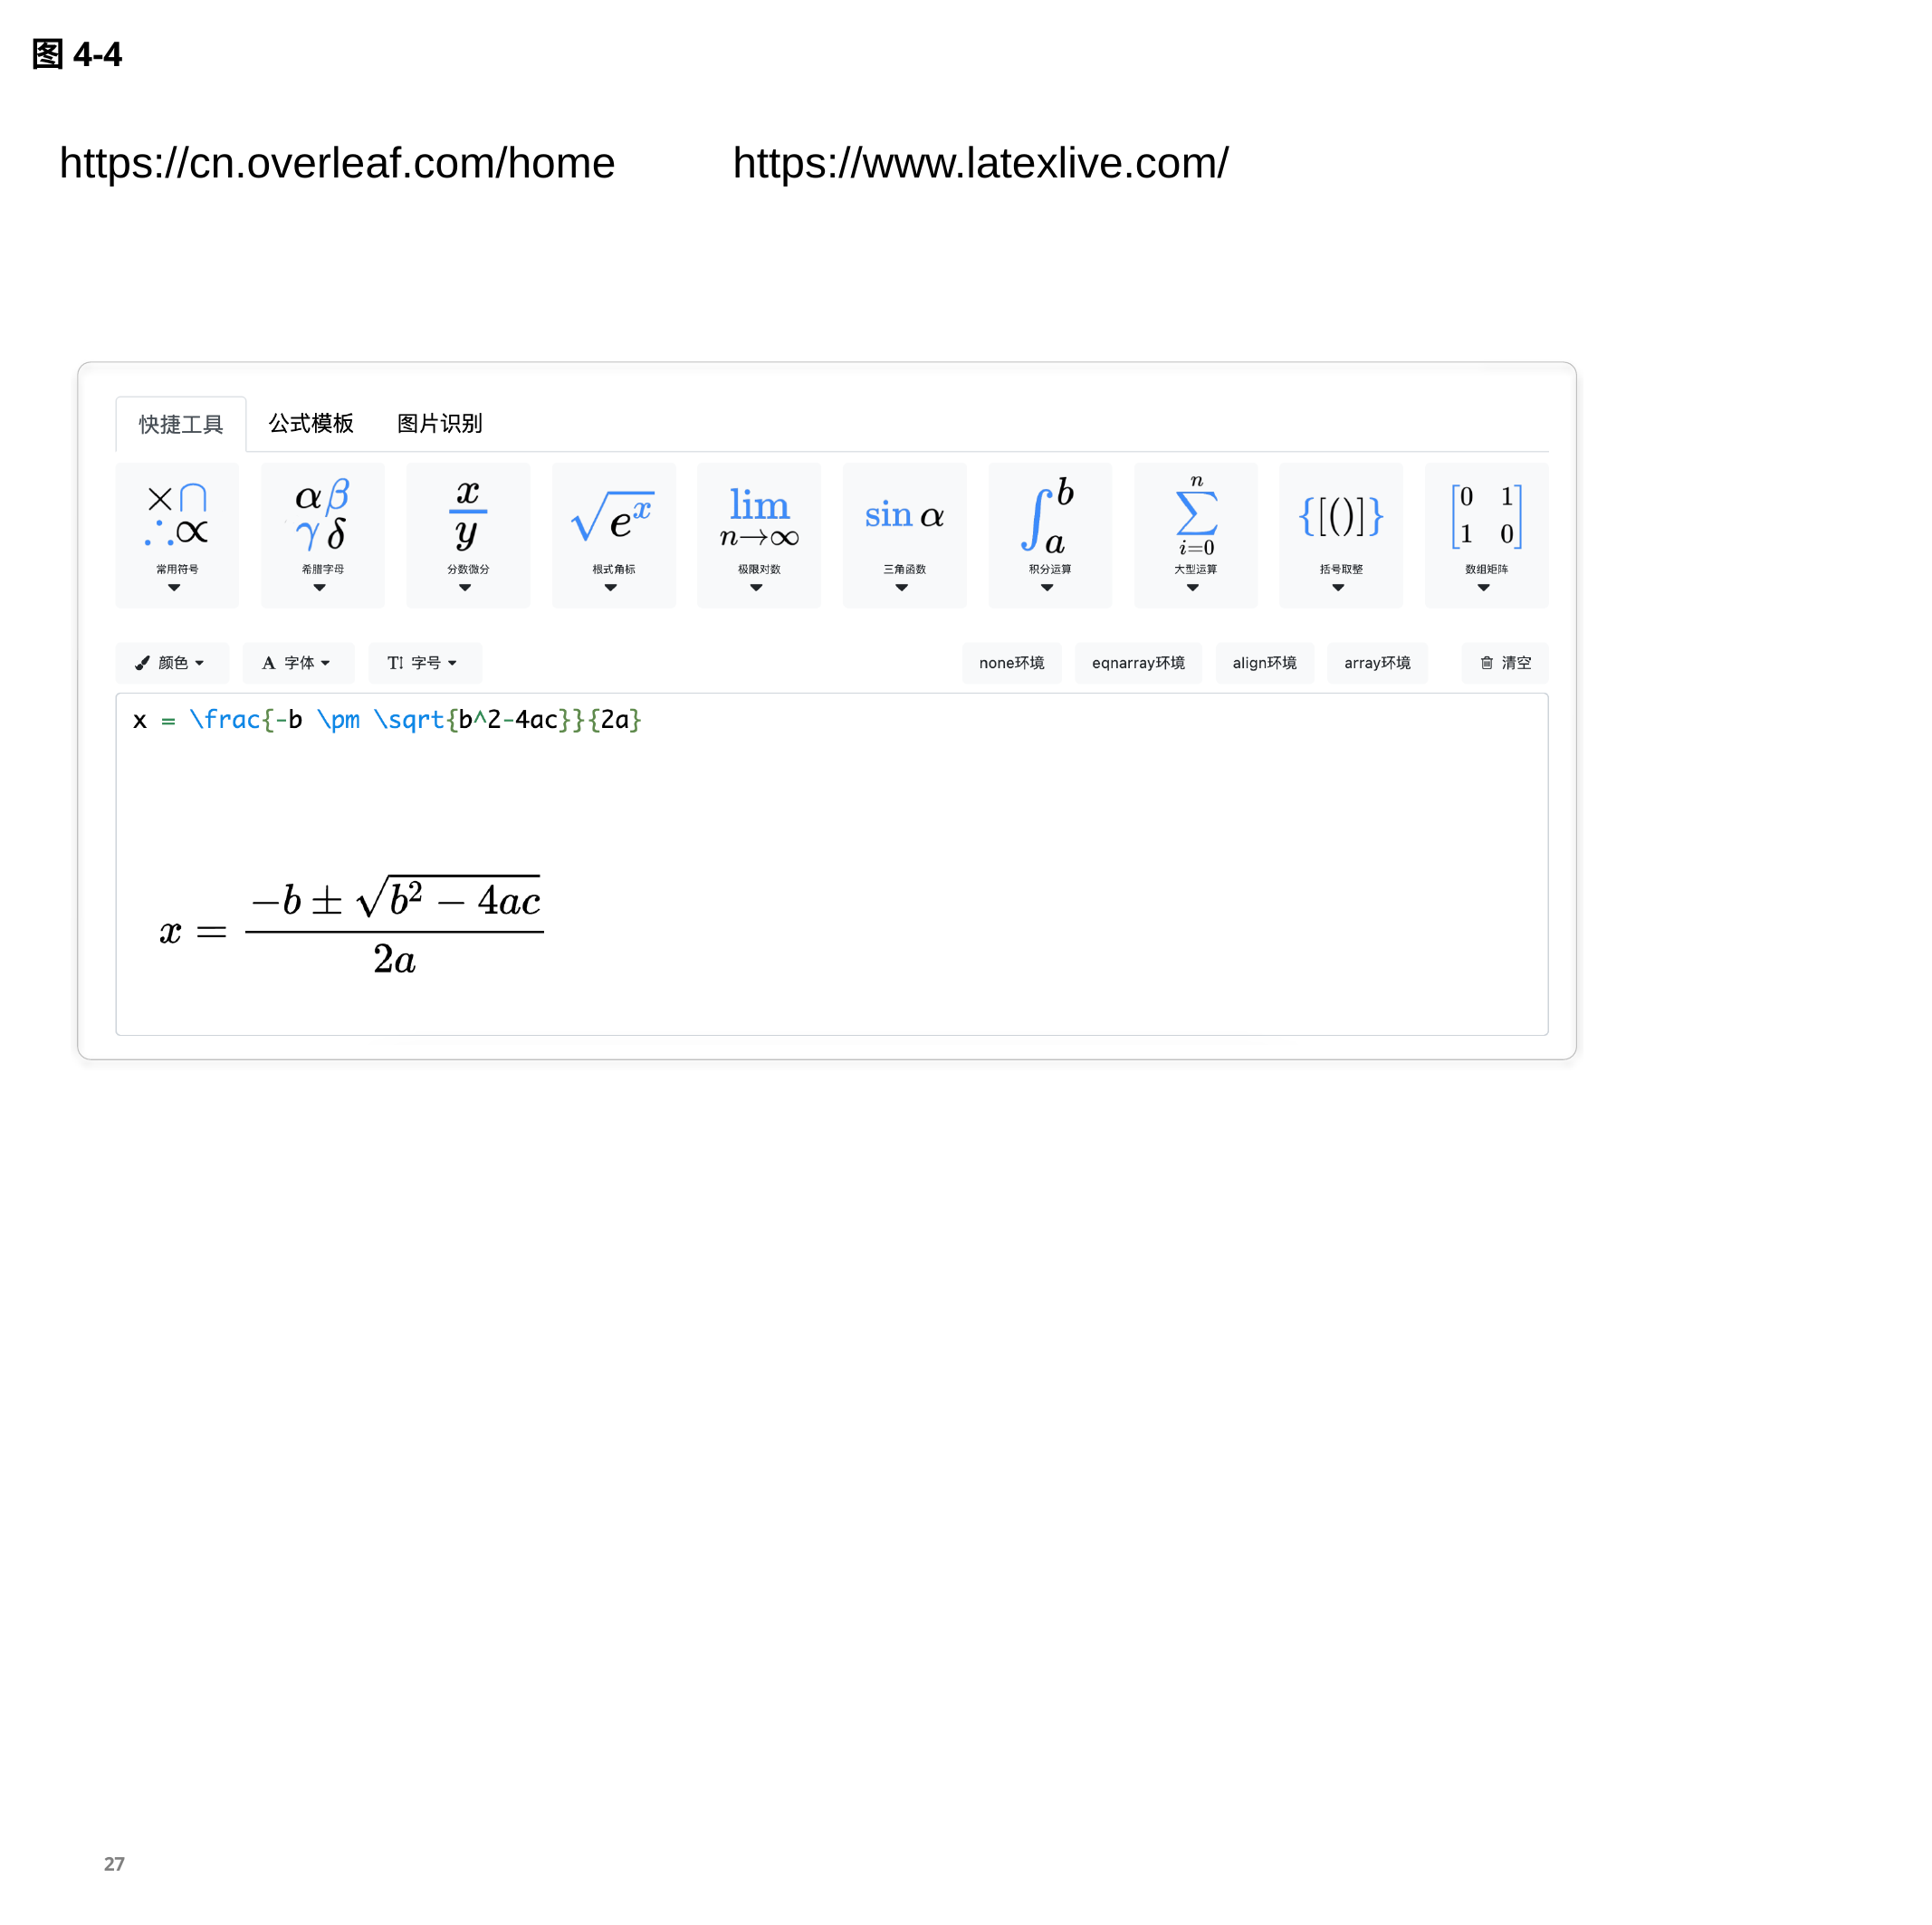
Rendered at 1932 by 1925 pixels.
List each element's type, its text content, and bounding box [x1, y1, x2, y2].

text_box https://cn.overleaf.com/home [45, 128, 719, 194]
text_box [76, 361, 1578, 1061]
text_box https://www.latexlive.com/ [719, 128, 1686, 194]
text_box 图4-4 [14, 10, 1753, 97]
picture [99, 384, 1559, 1045]
text_box 图9-4 [95, 388, 1564, 1055]
